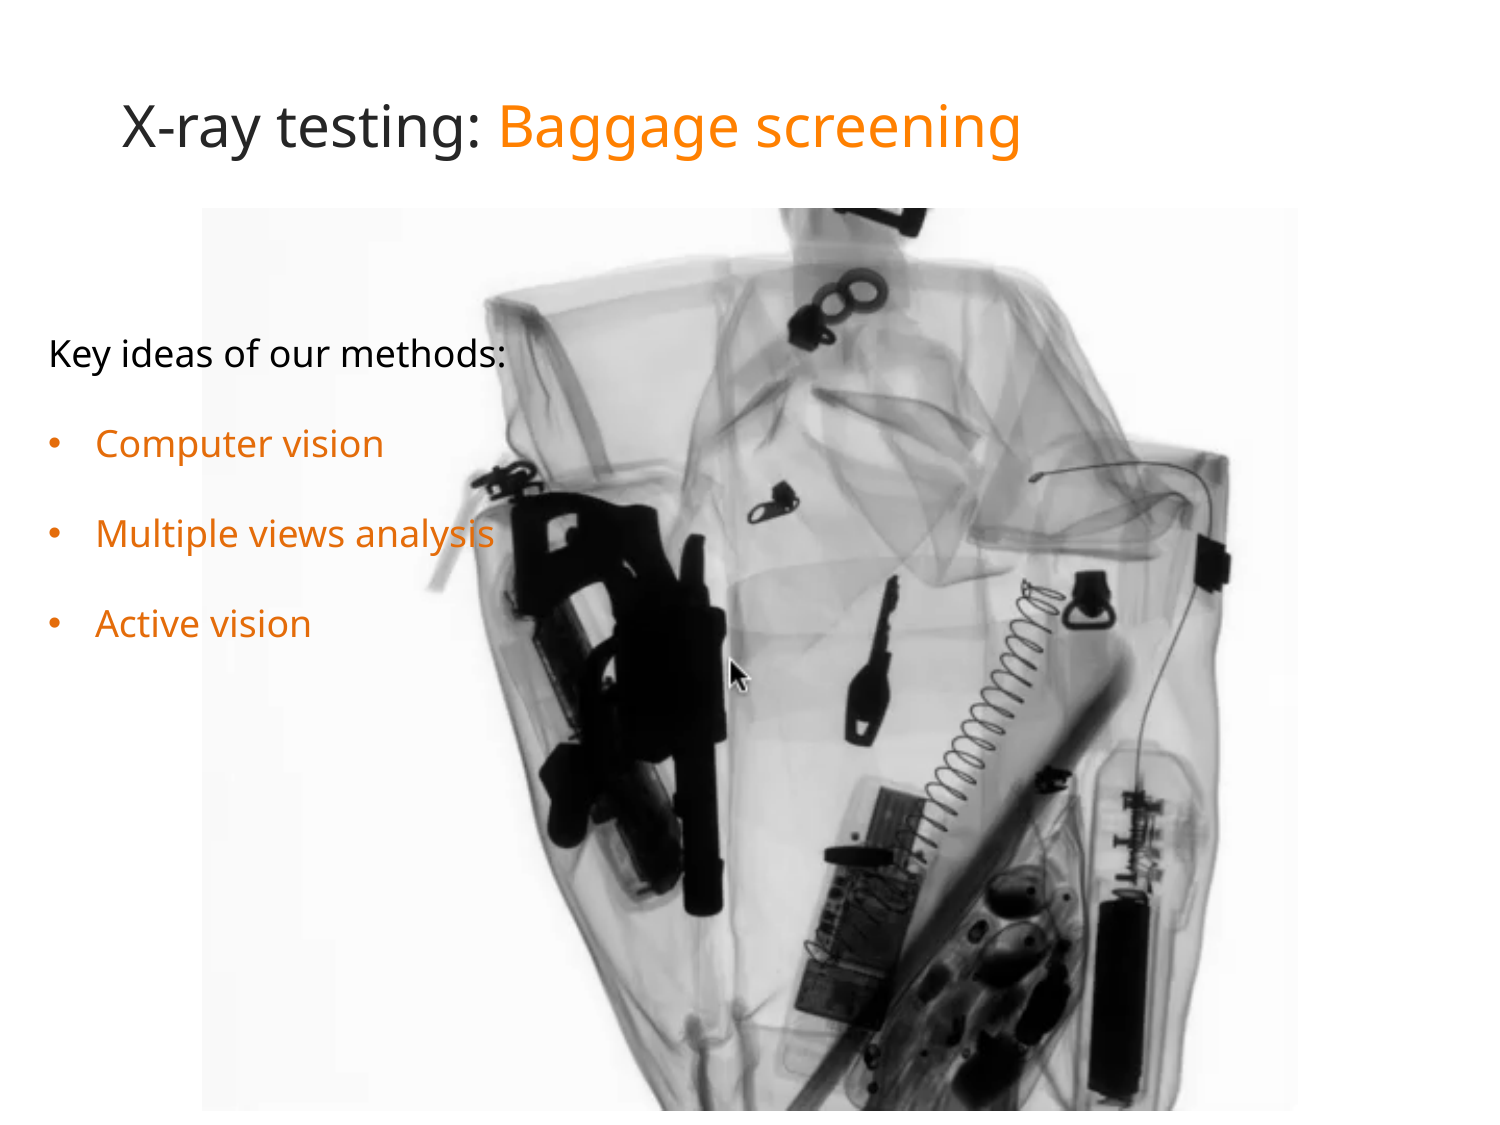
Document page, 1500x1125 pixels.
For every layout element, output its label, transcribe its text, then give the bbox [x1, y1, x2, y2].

text_box Key ideas of our methods: Computer vision Multiple views analysis Active vision [33, 322, 196, 653]
text_box X-ray testing: Baggage screening [108, 82, 1465, 167]
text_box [201, 207, 1299, 1112]
